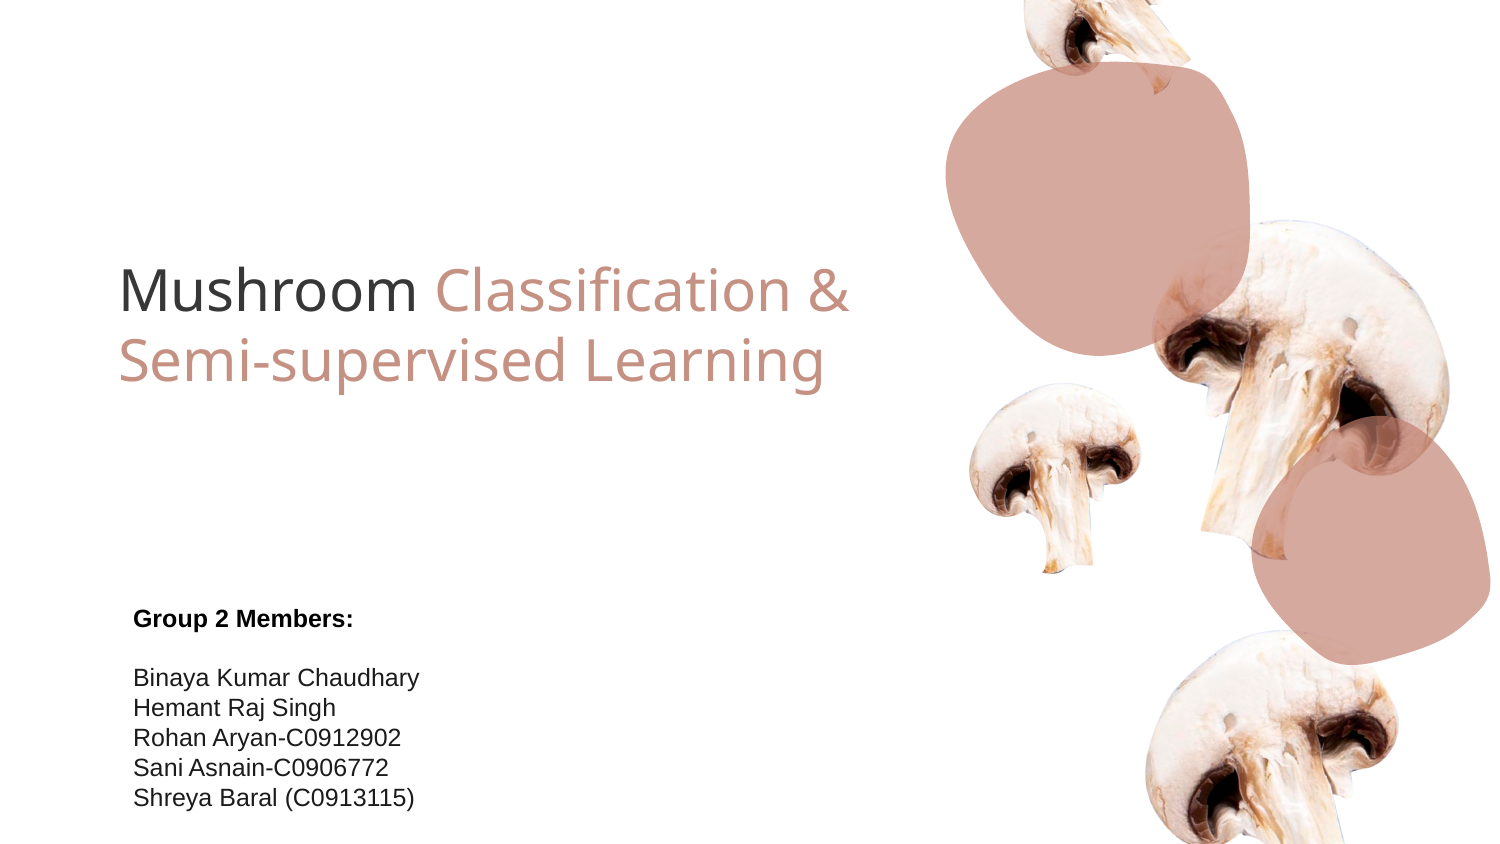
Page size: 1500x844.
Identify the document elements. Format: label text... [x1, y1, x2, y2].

title Mushroom Classification & Semi-supervised Learning [118, 225, 930, 422]
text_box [935, 0, 1500, 844]
text_box Group 2 Members: Binaya Kumar Chaudhary Hemant Raj Singh Rohan Aryan-C0912902 Sani Asnain-C0906772 Shreya Baral (C0913115) [118, 594, 888, 820]
